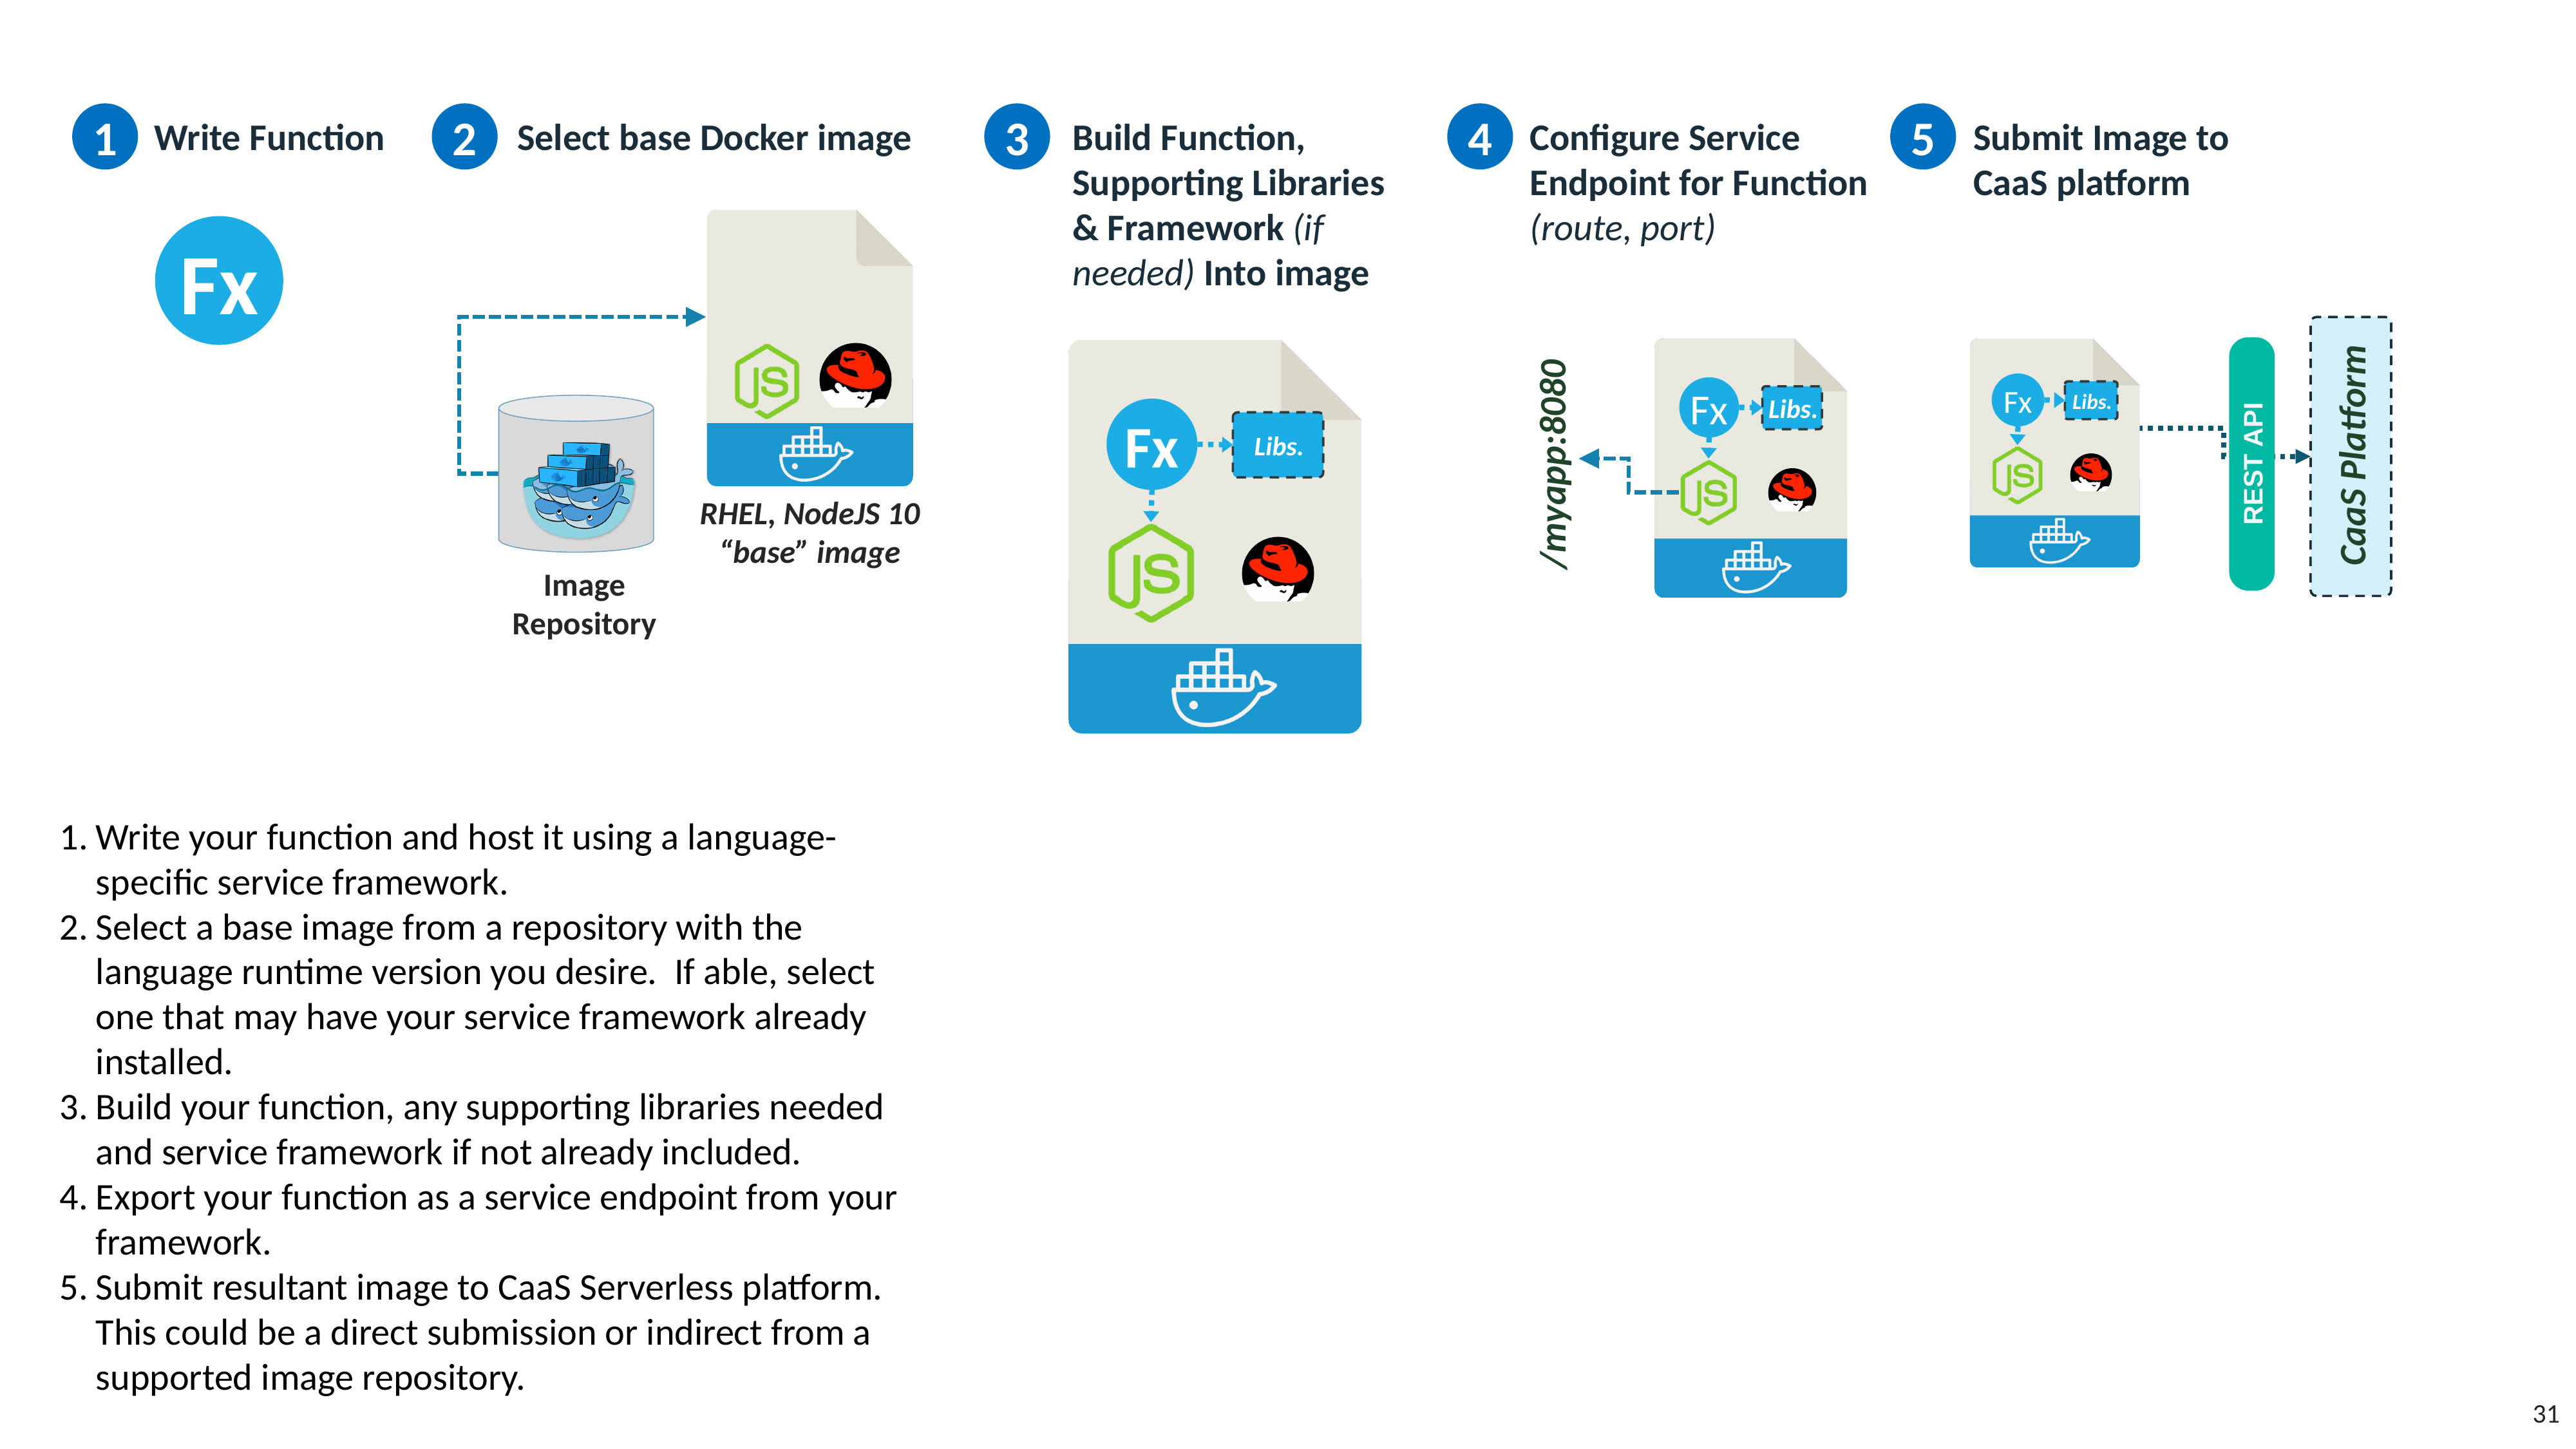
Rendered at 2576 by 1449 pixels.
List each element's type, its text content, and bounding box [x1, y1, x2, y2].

text_box Fx [154, 215, 284, 346]
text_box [601, 291, 670, 395]
text_box Submit Image to CaaS platform [1964, 108, 2239, 208]
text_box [448, 395, 721, 647]
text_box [1016, 337, 1414, 735]
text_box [1510, 326, 1882, 605]
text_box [1939, 317, 2392, 596]
text_box 4 [1446, 102, 1514, 171]
text_box 2 [431, 102, 498, 171]
text_box 1 [71, 102, 139, 171]
text_box Write Function [144, 108, 395, 163]
text_box 3 [983, 102, 1051, 171]
text_box Write your function and host it using a language-specific service framework. Select a base image from a repository with the language runtime version you desire. If able, select one that may have your service framework already installed. Build your function, any supporting libraries needed and service framework if not already included. Export your function as a service endpoint from your framework. Submit resultant image to CaaS Serverless platform. This could be a direct submission or indirect from a supported image repository. [50, 807, 925, 1403]
slide_number 31 [2110, 1396, 2561, 1435]
text_box Select base Docker image [507, 108, 922, 163]
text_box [670, 208, 949, 576]
text_box 5 [1889, 102, 1957, 171]
text_box Build Function, Supporting Libraries & Framework (if needed) Into image [1063, 108, 1436, 298]
text_box Configure Service Endpoint for Function (route, port) [1520, 108, 1878, 253]
